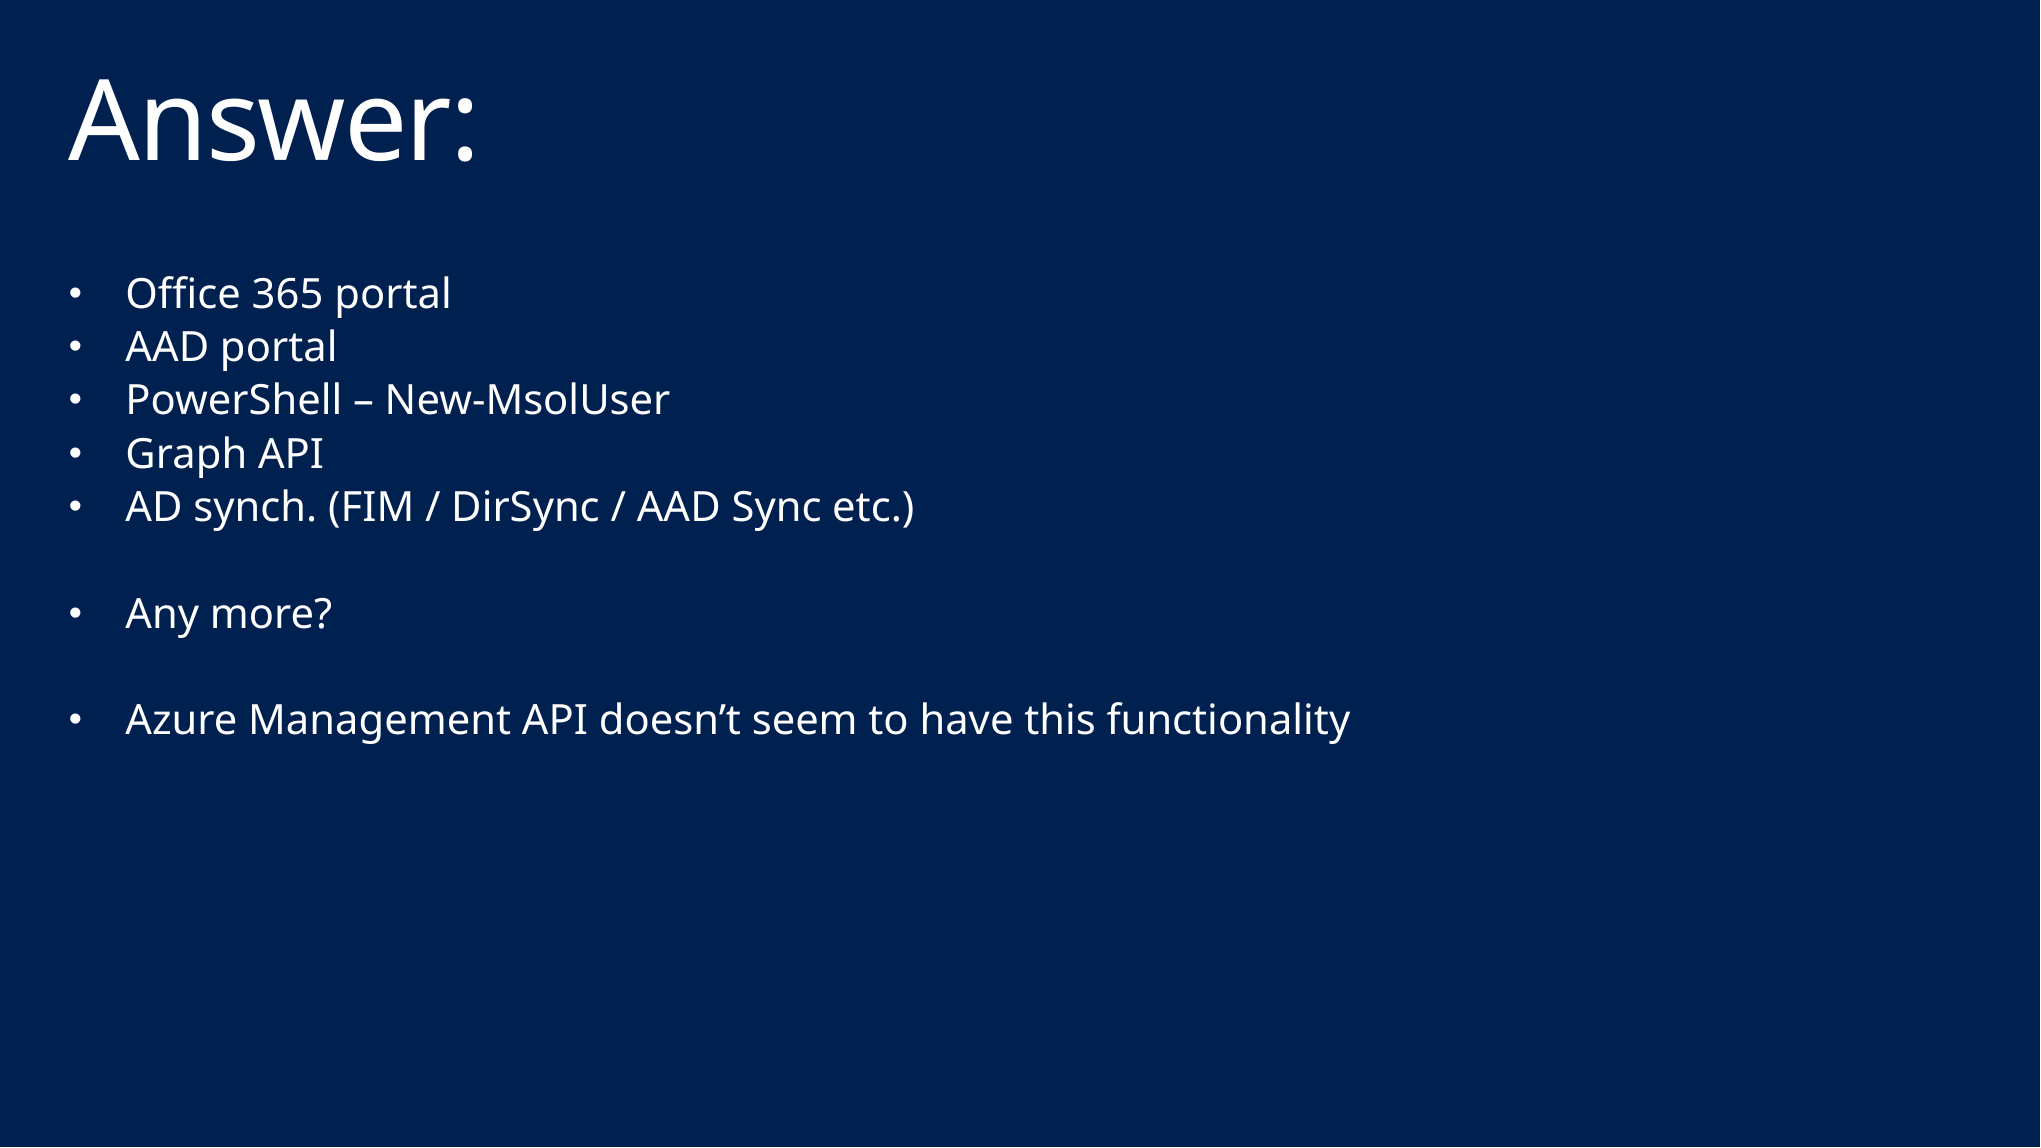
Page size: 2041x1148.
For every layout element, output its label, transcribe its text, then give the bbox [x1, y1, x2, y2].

title Answer: [45, 48, 1996, 198]
list Office 365 portal AAD portal PowerShell – New-MsolUser Graph API AD synch. (FIM / DirSync / AAD Sync etc.) Any more? Azure Management API doesn’t seem to have this functionality [45, 198, 1996, 886]
